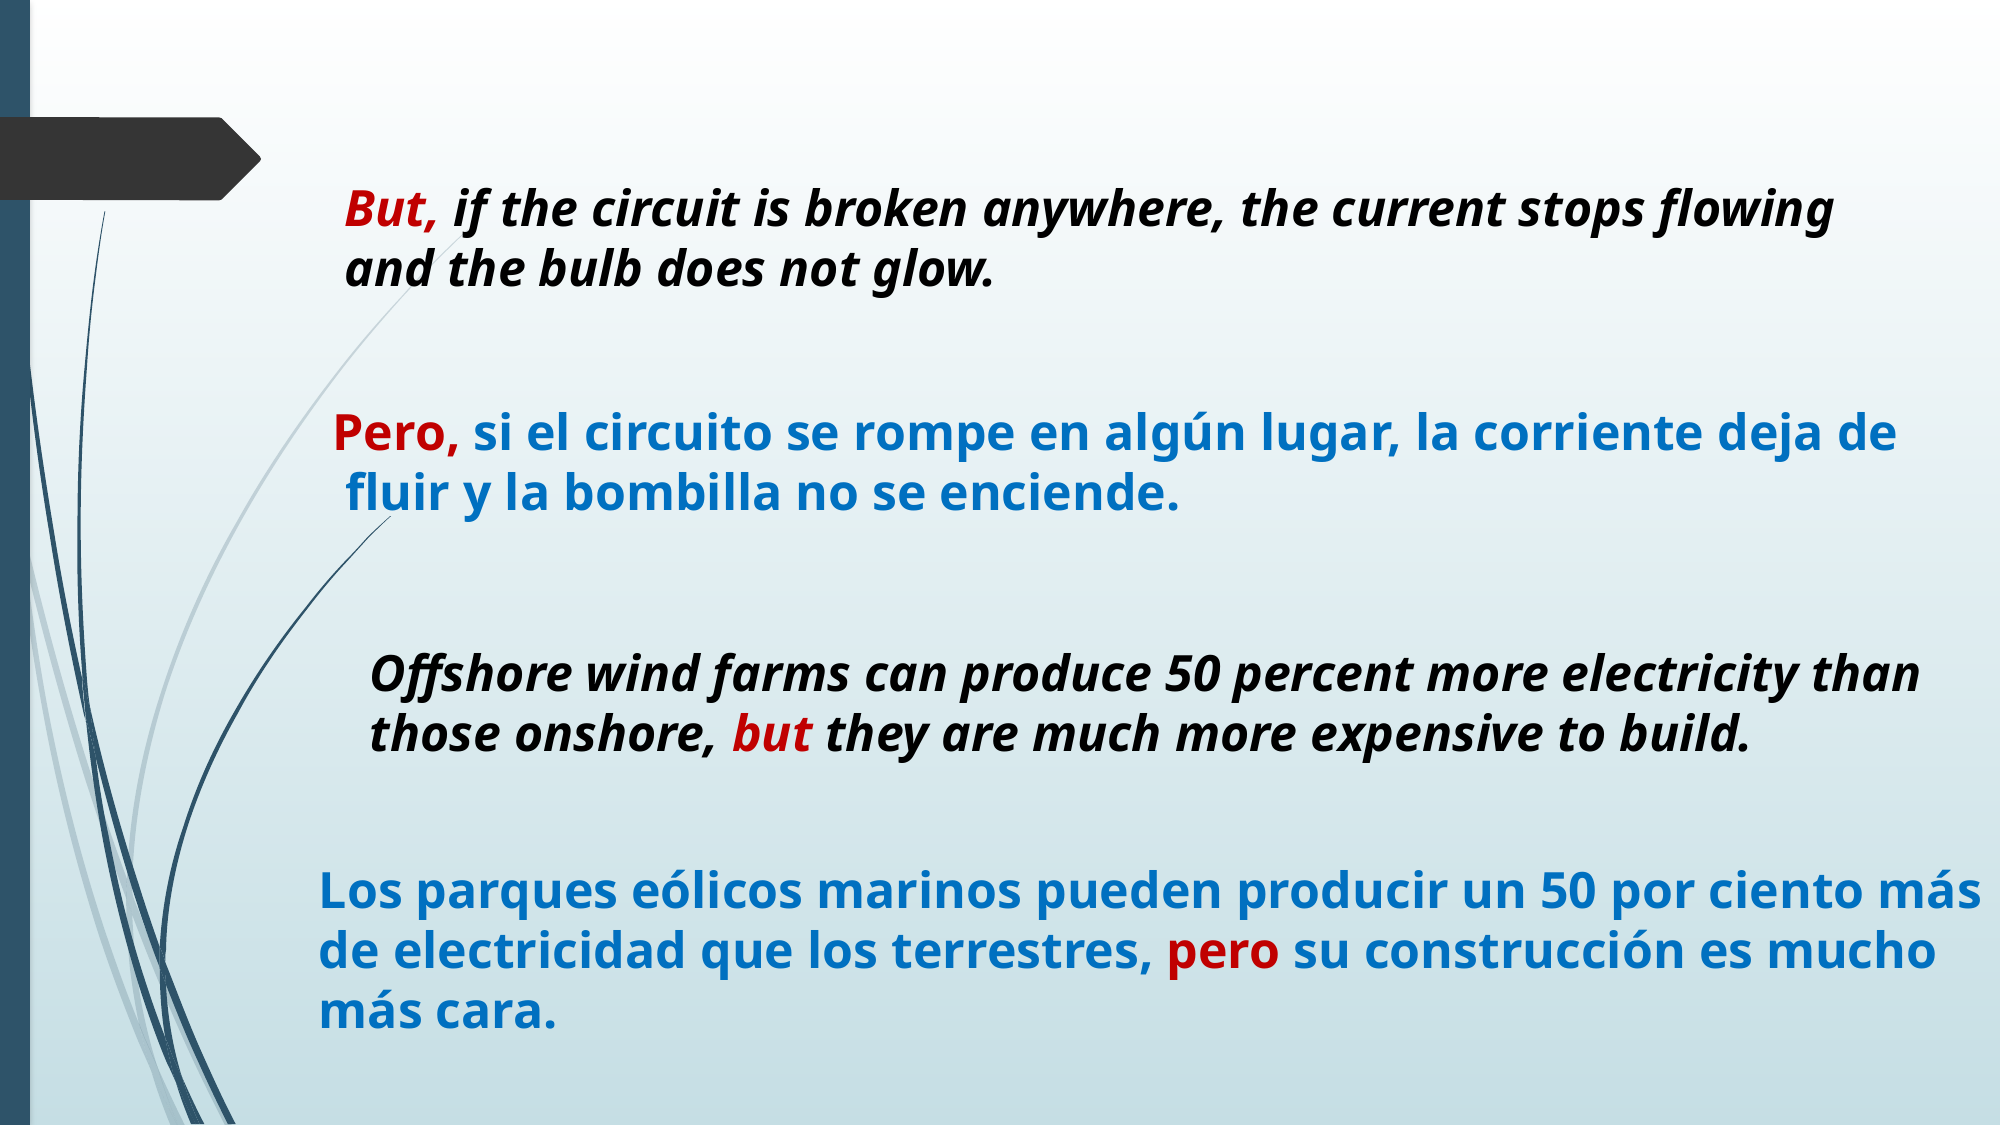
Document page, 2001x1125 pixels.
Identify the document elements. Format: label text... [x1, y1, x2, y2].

text_box Offshore wind farms can produce 50 percent more electricity than those onshore, but they are much more expensive to build. [354, 633, 1951, 769]
text_box Pero, si el circuito se rompe en algún lugar, la corriente deja de fluir y la bombilla no se enciende. [317, 392, 1914, 573]
text_box Los parques eólicos marinos pueden producir un 50 por ciento más de electricidad que los terrestres, pero su construcción es mucho más cara. [304, 851, 2000, 1047]
text_box But, if the circuit is broken anywhere, the current stops flowing and the bulb does not glow. [329, 168, 1864, 349]
